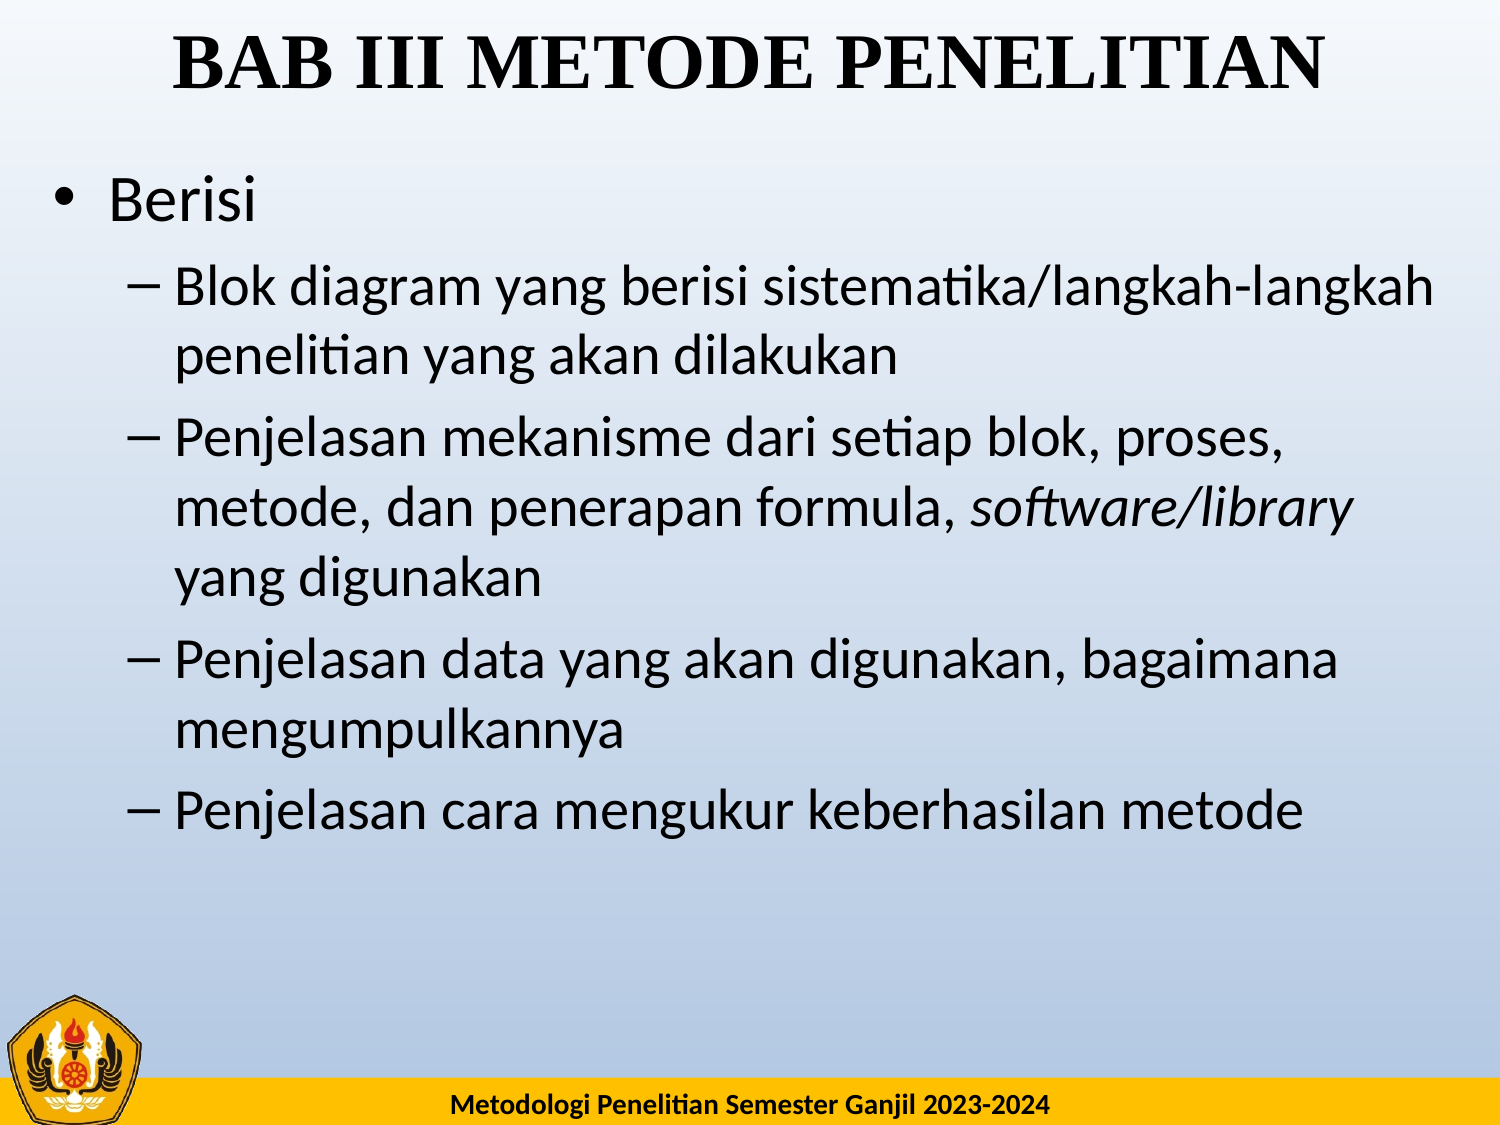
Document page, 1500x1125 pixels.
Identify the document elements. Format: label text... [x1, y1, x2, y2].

picture [0, 986, 161, 1125]
list Berisi Blok diagram yang berisi sistematika/langkah-langkah penelitian yang akan dilakukan Penjelasan mekanisme dari setiap blok, proses, metode, dan penerapan formula, software/library yang digunakan Penjelasan data yang akan digunakan, bagaimana mengumpulkannya Penjelasan cara mengukur keberhasilan metode [37, 147, 1463, 979]
title BAB III METODE PENELITIAN [0, 2, 1500, 113]
